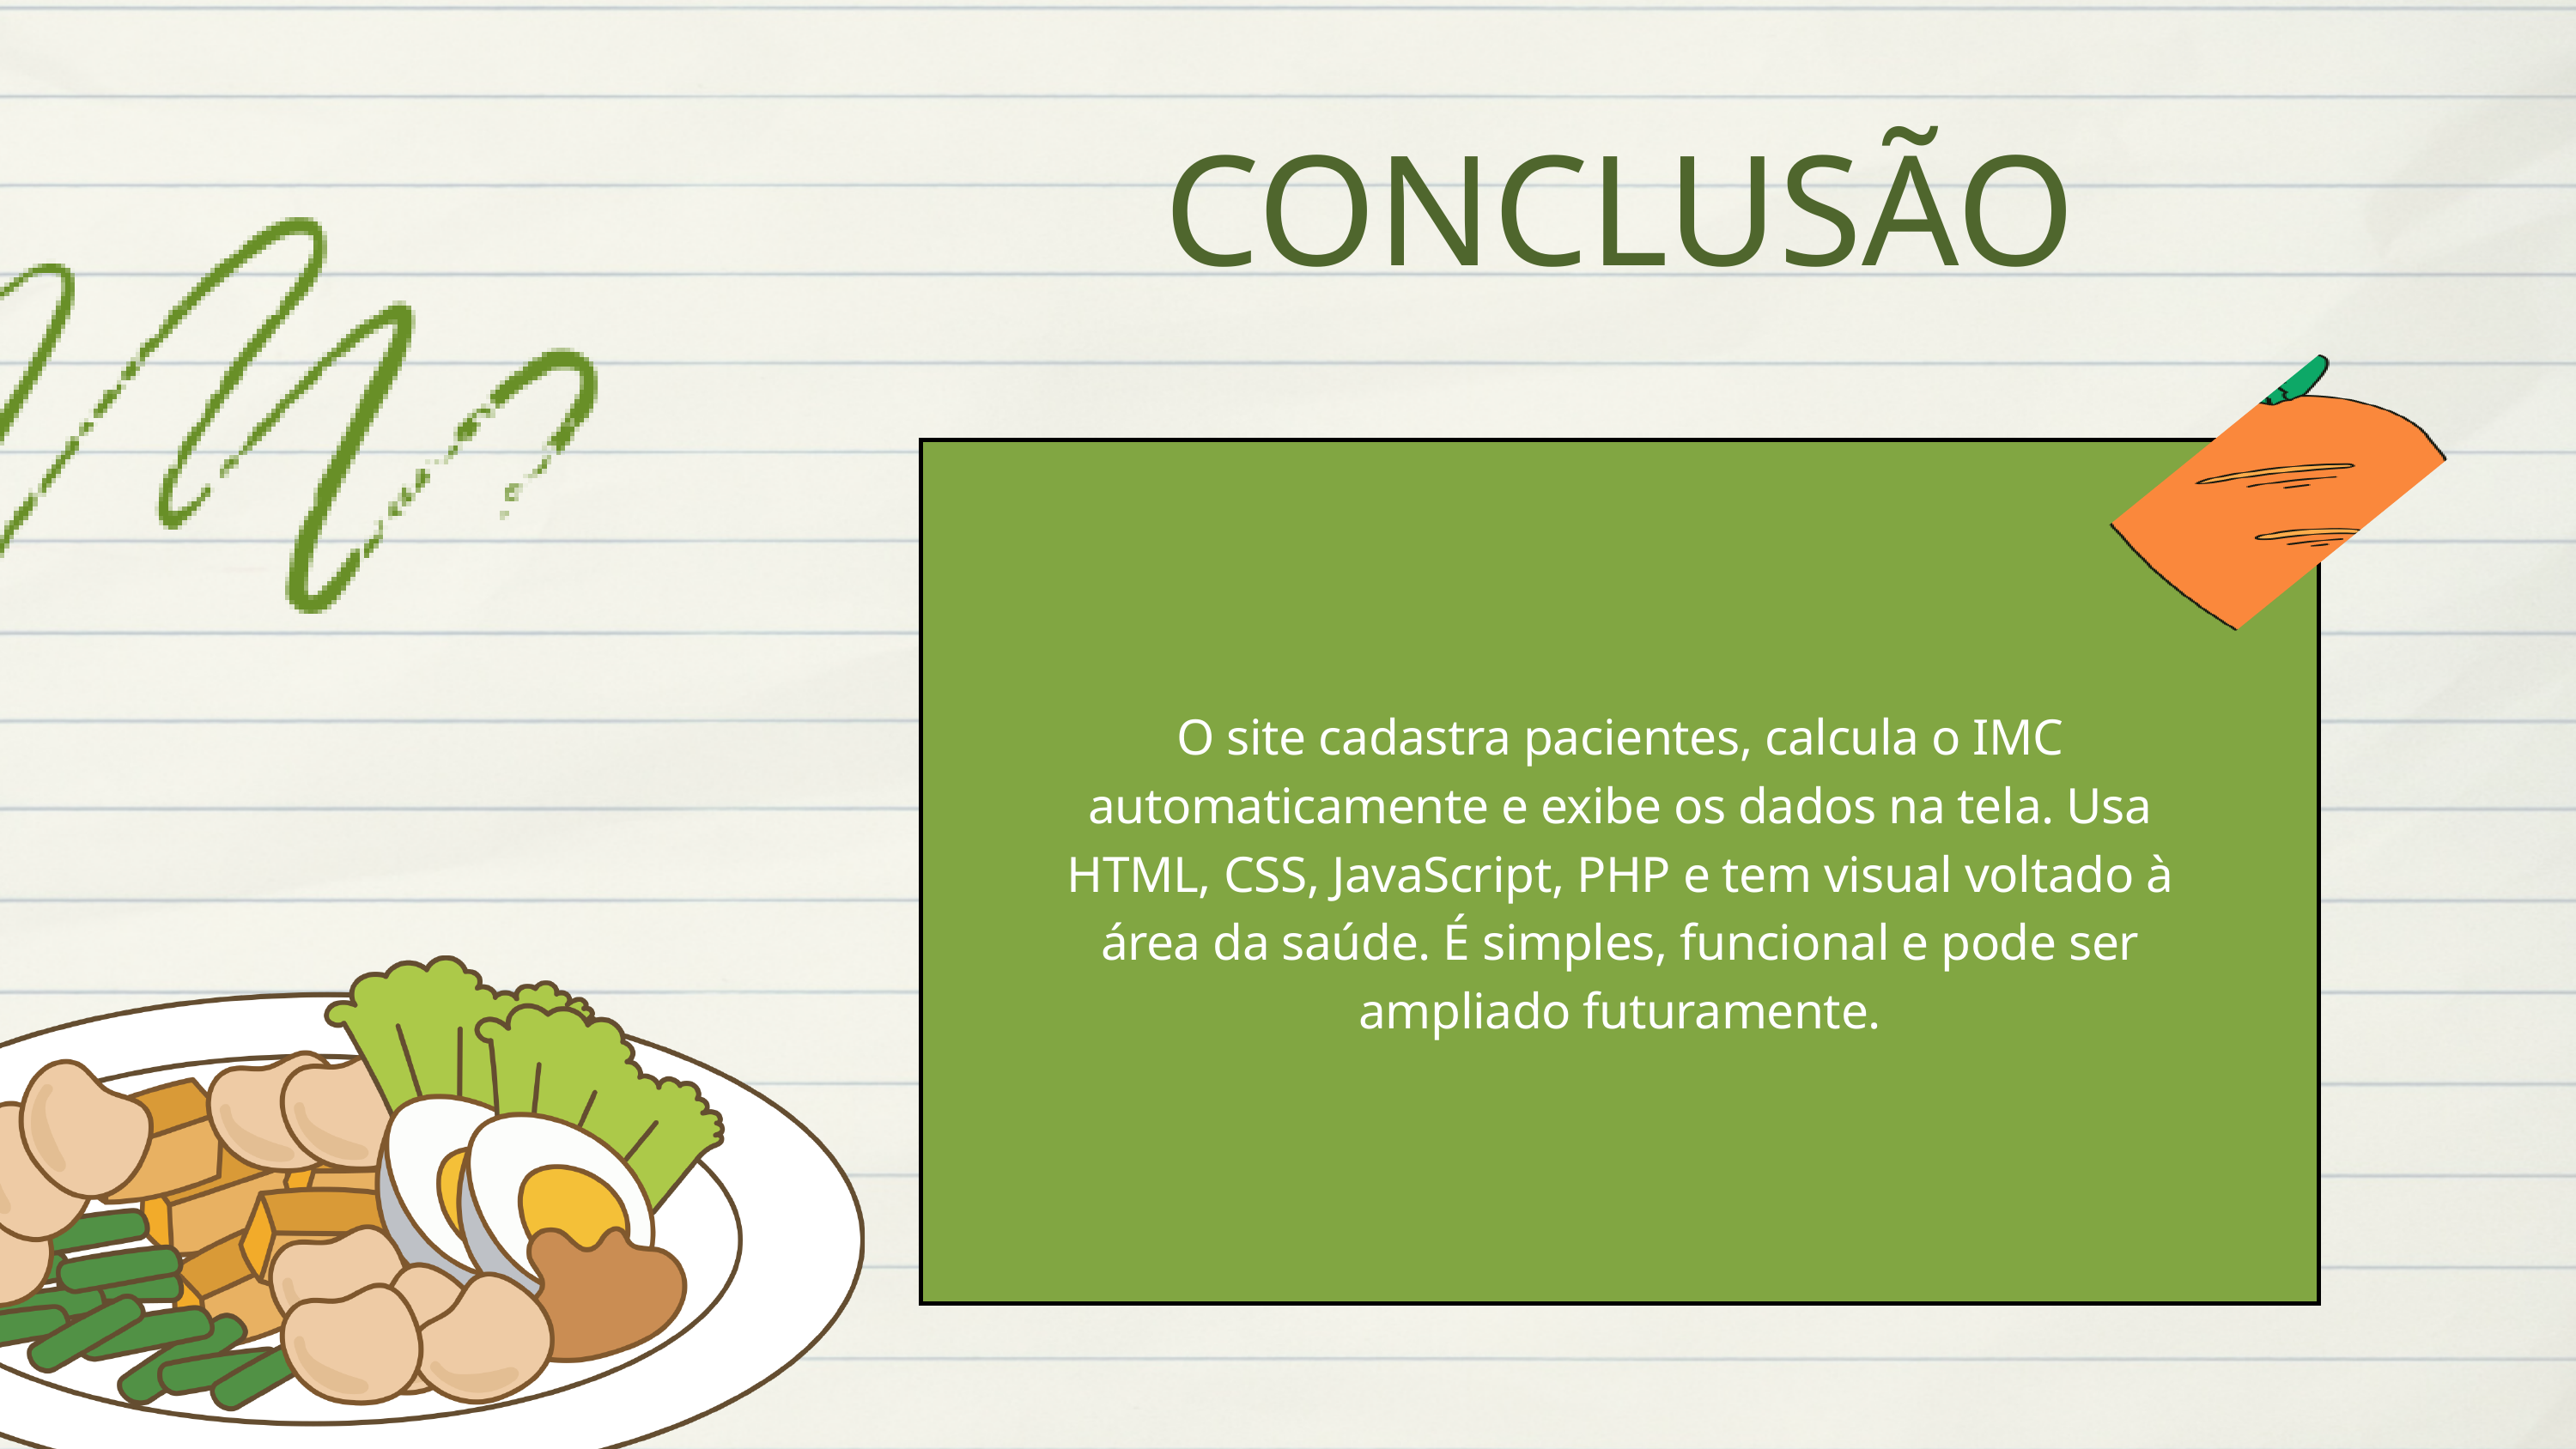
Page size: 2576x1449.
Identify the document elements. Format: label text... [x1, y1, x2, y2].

text_box [0, 955, 866, 1449]
text_box [2215, 325, 2458, 560]
text_box CONCLUSÃO [960, 114, 2281, 296]
text_box [0, 217, 598, 619]
text_box [0, 0, 2576, 1449]
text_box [920, 440, 2319, 1304]
